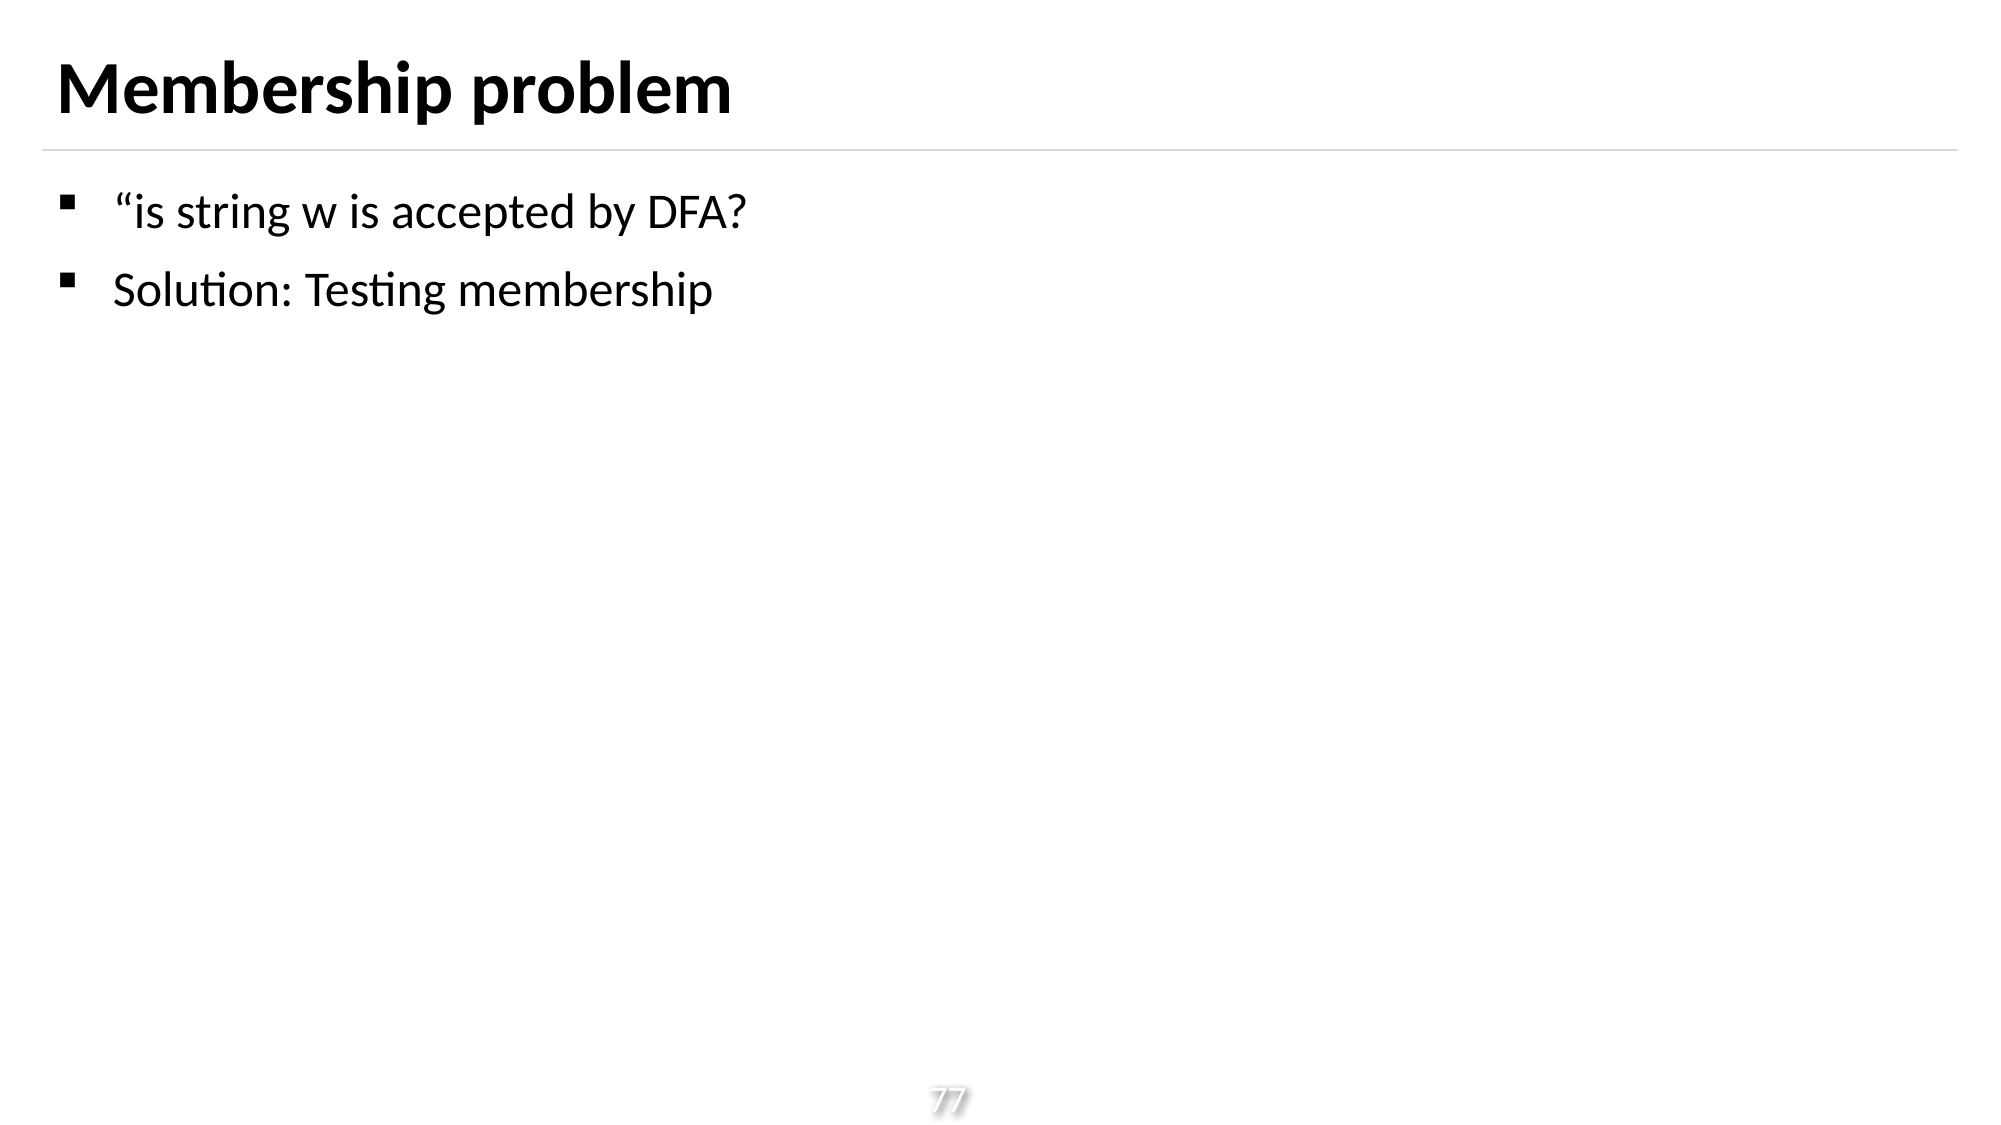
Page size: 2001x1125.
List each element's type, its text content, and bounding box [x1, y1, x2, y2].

list “is string w is accepted by DFA? Solution: Testing membership [41, 162, 1959, 1038]
title Membership problem [41, 17, 1959, 150]
